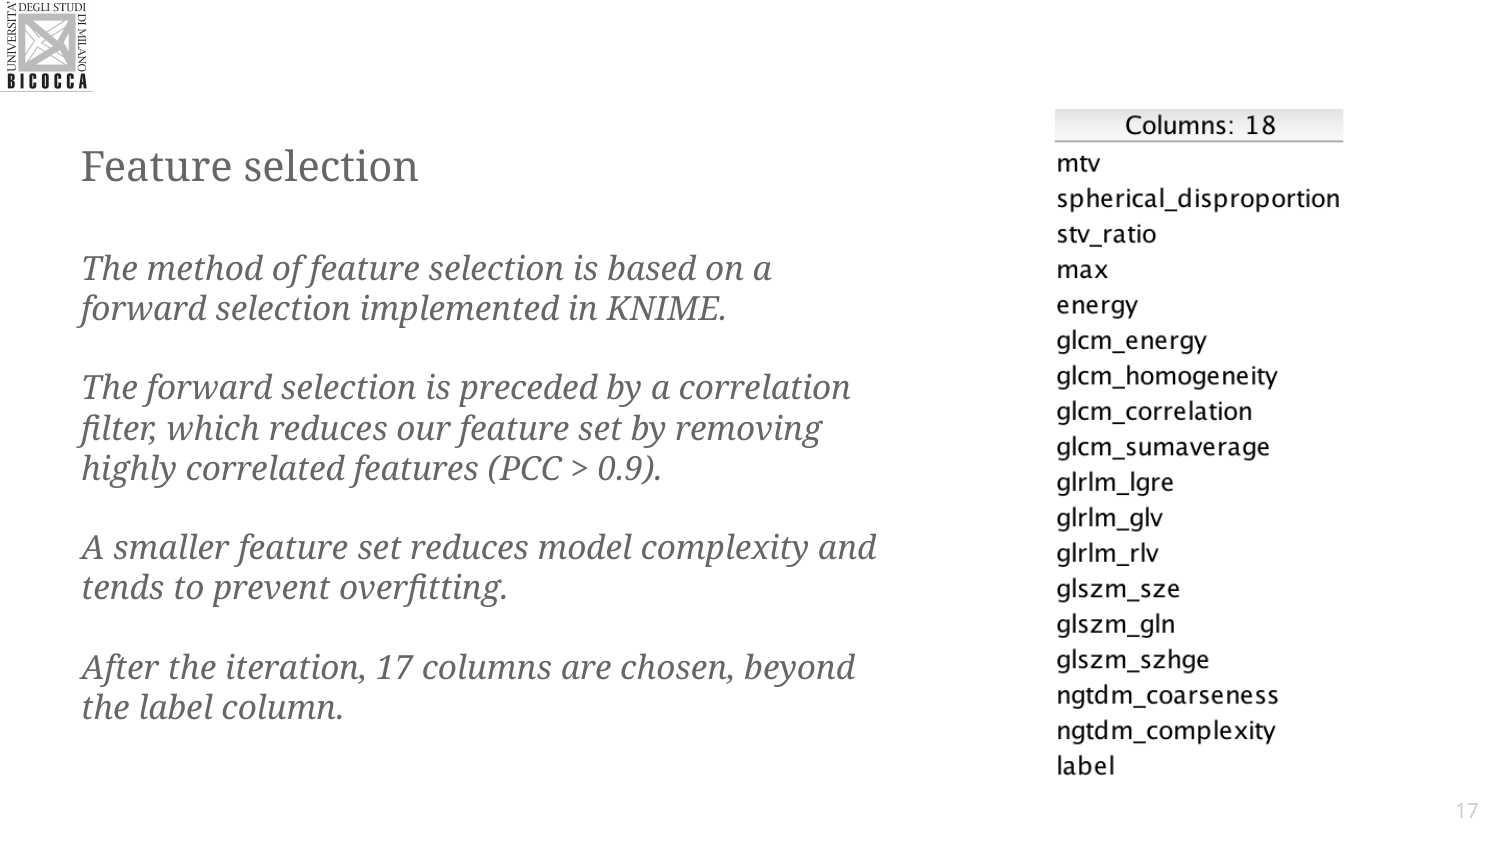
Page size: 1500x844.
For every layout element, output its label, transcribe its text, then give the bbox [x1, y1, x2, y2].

text_box The method of feature selection is based on a forward selection implemented in KNIME. The forward selection is preceded by a correlation filter, which reduces our feature set by removing highly correlated features (PCC > 0.9). A smaller feature set reduces model complexity and tends to prevent overfitting. After the iteration, 17 columns are chosen, beyond the label column. [66, 239, 896, 814]
text_box Feature selection [66, 132, 841, 197]
picture [1054, 108, 1344, 785]
slide_number 17 [1403, 779, 1494, 844]
picture [0, 0, 93, 92]
